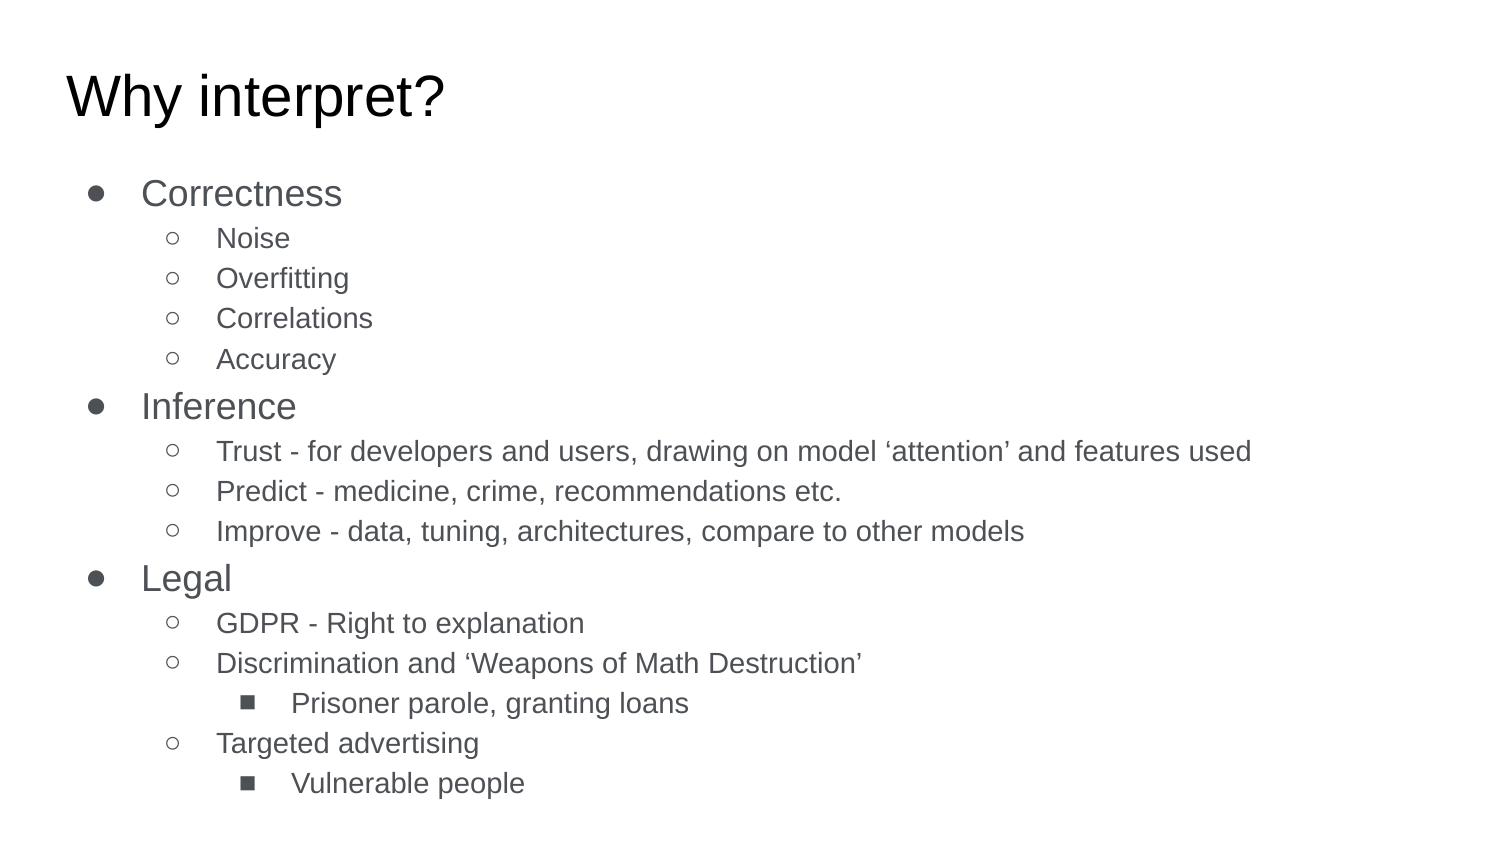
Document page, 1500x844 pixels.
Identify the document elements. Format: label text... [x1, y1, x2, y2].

list Correctness Noise Overfitting Correlations Accuracy Inference Trust - for developers and users, drawing on model ‘attention’ and features used Predict - medicine, crime, recommendations etc. Improve - data, tuning, architectures, compare to other models Legal GDPR - Right to explanation Discrimination and ‘Weapons of Math Destruction’ Prisoner parole, granting loans Targeted advertising Vulnerable people [51, 147, 1449, 708]
title Why interpret? [51, 42, 1449, 137]
